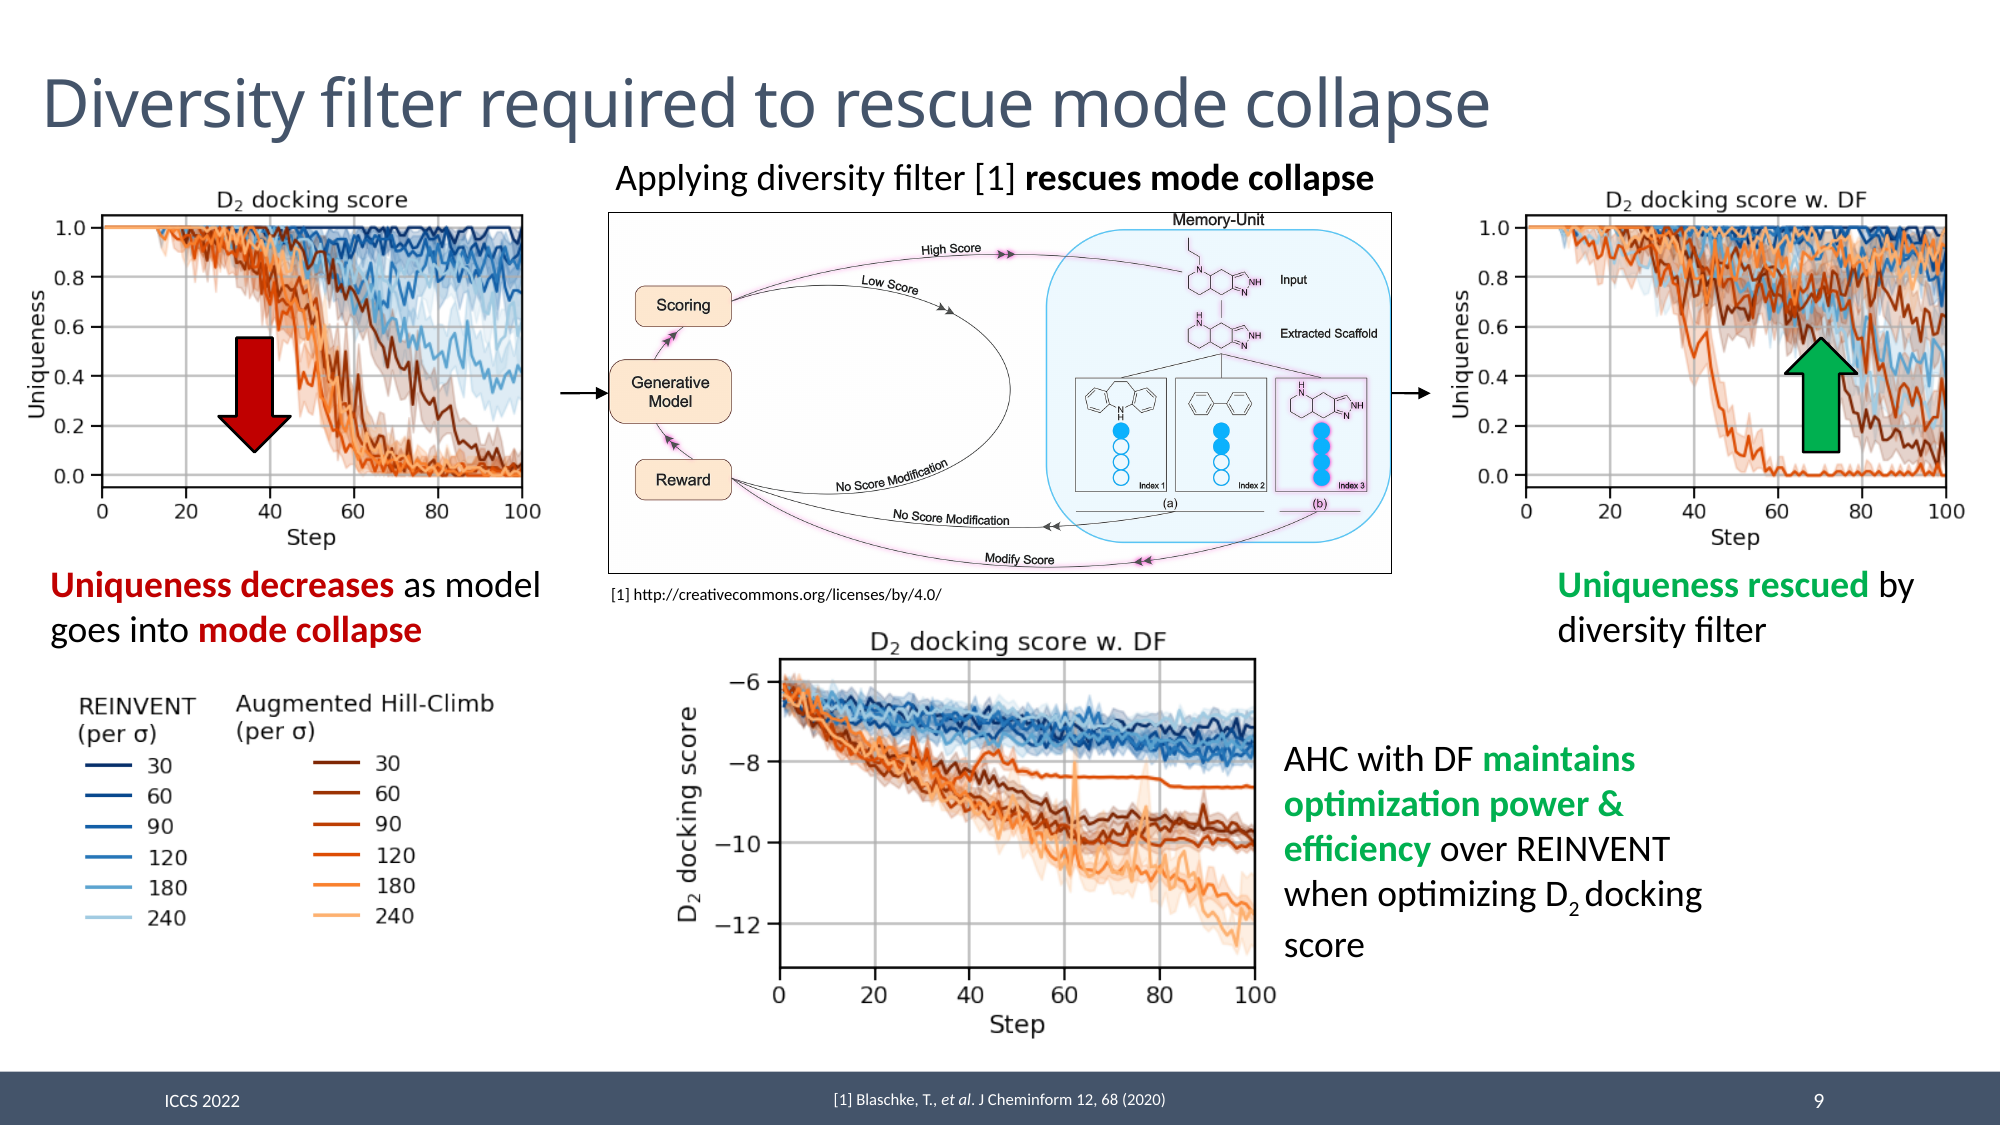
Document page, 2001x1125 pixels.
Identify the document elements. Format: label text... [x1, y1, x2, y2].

text_box Applying diversity filter [1] rescues mode collapse [600, 145, 1391, 206]
picture [0, 658, 595, 965]
text_box Uniqueness rescued by diversity filter [1542, 552, 2000, 657]
footer ICCS 2022 [54, 1080, 351, 1120]
picture [607, 212, 1392, 575]
title Diversity filter required to rescue mode collapse [26, 34, 1976, 181]
text_box AHC with DF maintains optimization power & efficiency over REINVENT when optimizing D2 docking score [1297, 726, 1744, 973]
text_box Uniqueness decreases as model goes into mode collapse [35, 552, 559, 657]
picture [664, 618, 1288, 1050]
text_box [1] http://creativecommons.org/licenses/by/4.0/ [596, 576, 958, 612]
picture [1441, 179, 1974, 560]
picture [17, 179, 550, 560]
text_box [1] Blaschke, T., et al. J Cheminform 12, 68 (2020) [493, 1081, 1507, 1116]
slide_number 9 [1624, 1080, 1840, 1120]
